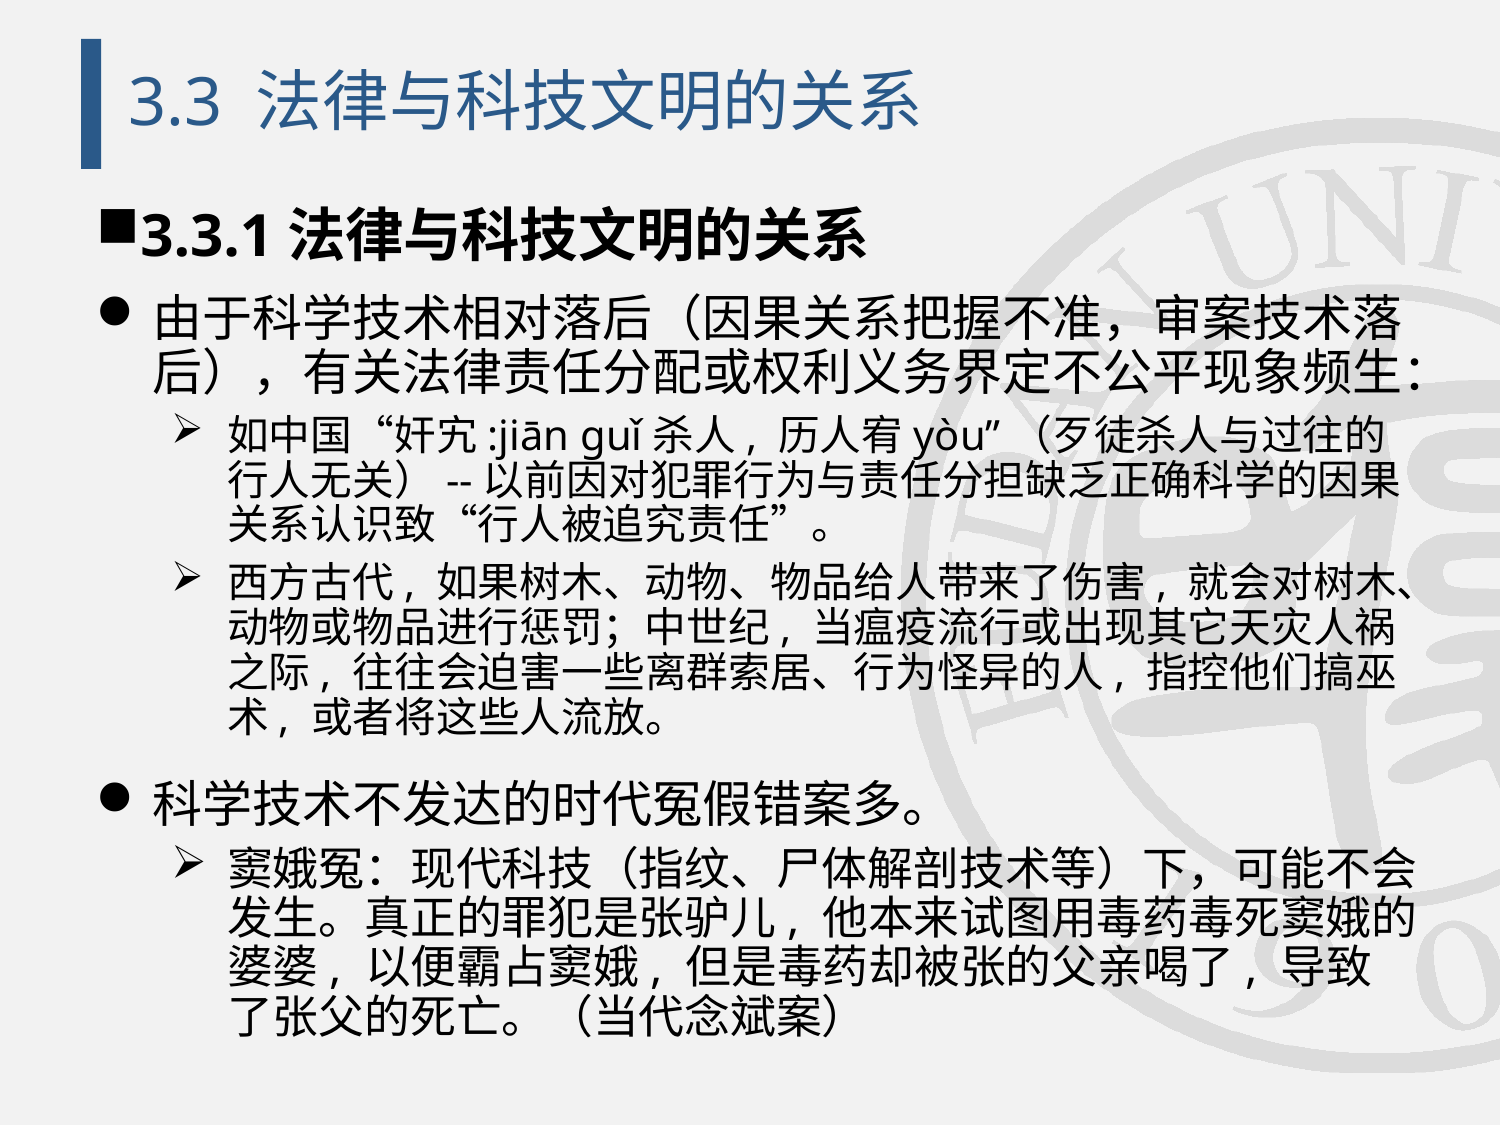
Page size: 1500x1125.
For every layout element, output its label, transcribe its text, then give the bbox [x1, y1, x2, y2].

title 3.3 法律与科技文明的关系 [113, 49, 1387, 159]
text_box 3.3.1法律与科技文明的关系 由于科学技术相对落后（因果关系把握不准，审案技术落后），有关法律责任分配或权利义务界定不公平现象频生： 如中国“奸宄:jiān guǐ杀人, 历人宥yòu”（歹徒杀人与过往的行人无关）--以前因对犯罪行为与责任分担缺乏正确科学的因果关系认识致“行人被追究责任”。 西方古代, 如果树木、动物、物品给人带来了伤害, 就会对树木、动物或物品进行惩罚；中世纪, 当瘟疫流行或出现其它天灾人祸之际, 往往会迫害一些离群索居、行为怪异的人, 指控他们搞巫术, 或者将这些人流放。 科学技术不发达的时代冤假错案多。 窦娥冤：现代科技（指纹、尸体解剖技术等）下，可能不会发生。真正的罪犯是张驴儿, 他本来试图用毒药毒死窦娥的婆婆, 以便霸占窦娥, 但是毒药却被张的父亲喝了, 导致了张父的死亡。（当代念斌案） [81, 198, 1433, 1051]
